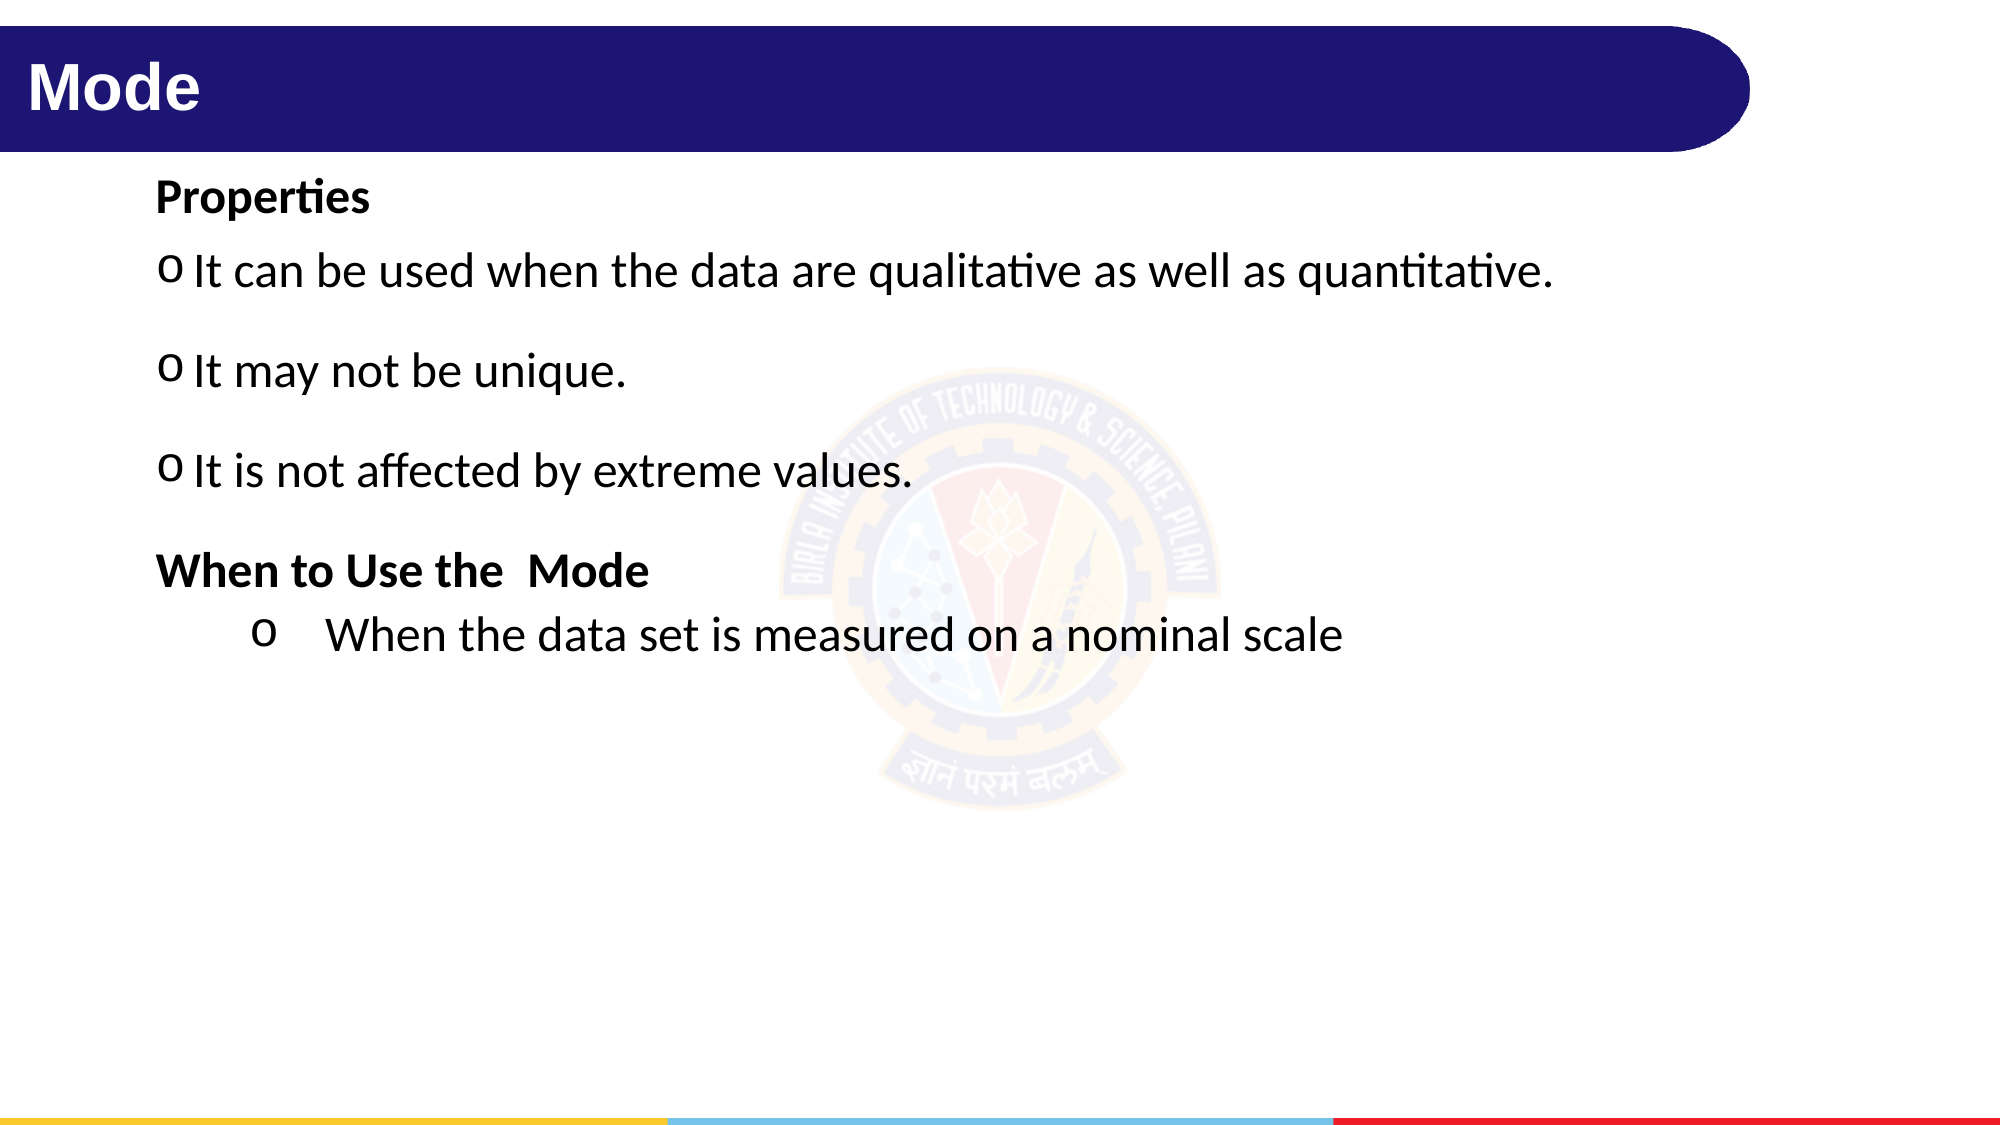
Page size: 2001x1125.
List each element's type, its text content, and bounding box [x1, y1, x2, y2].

title Mode [12, 26, 1667, 152]
picture [0, 26, 12, 152]
picture [0, 1118, 2000, 1125]
list Properties It can be used when the data are qualitative as well as quantitative. It may not be unique. It is not affected by extreme values. When to Use the Mode When the data set is measured on a nominal scale [140, 162, 1808, 925]
picture [1667, 26, 1750, 152]
